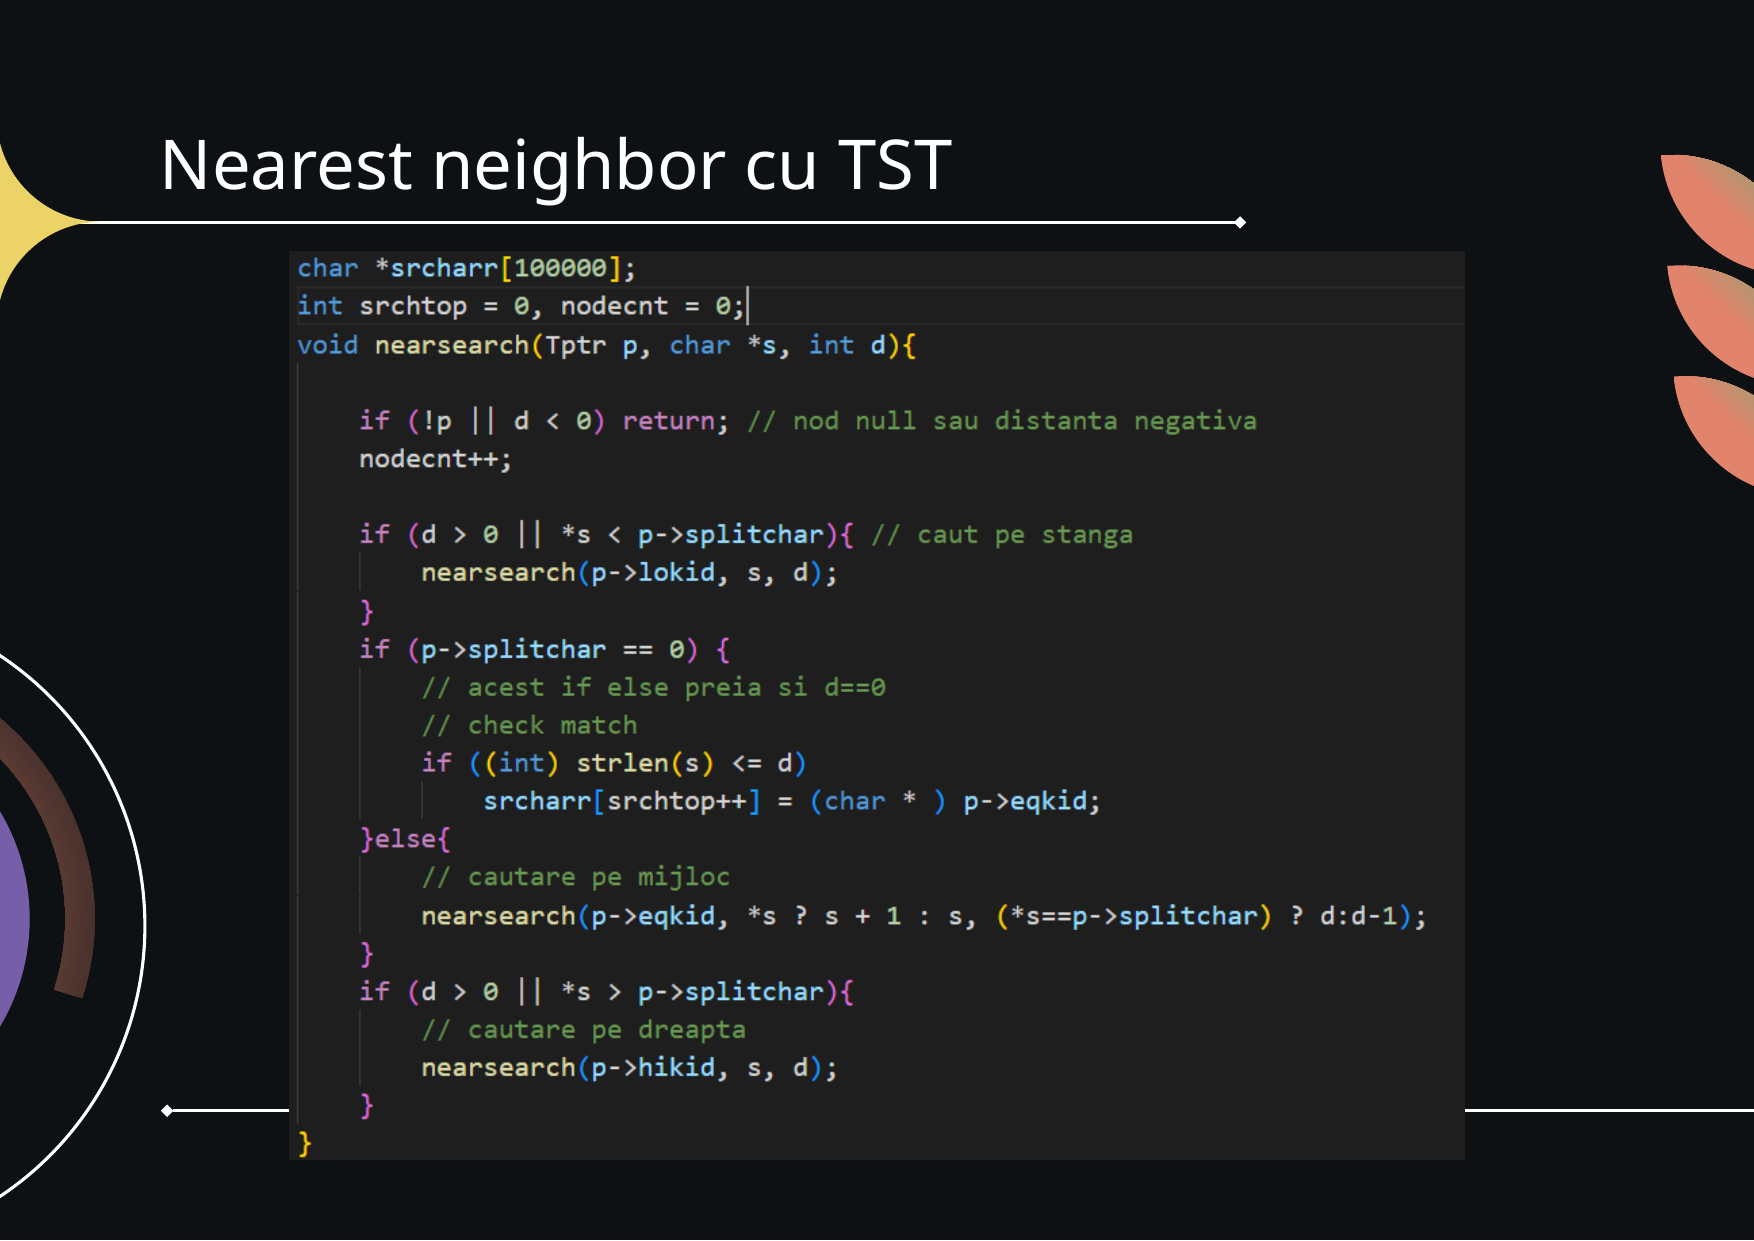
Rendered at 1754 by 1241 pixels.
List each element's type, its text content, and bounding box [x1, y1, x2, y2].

title Nearest neighbor cu TST [144, 105, 1229, 183]
picture [289, 251, 1465, 1161]
